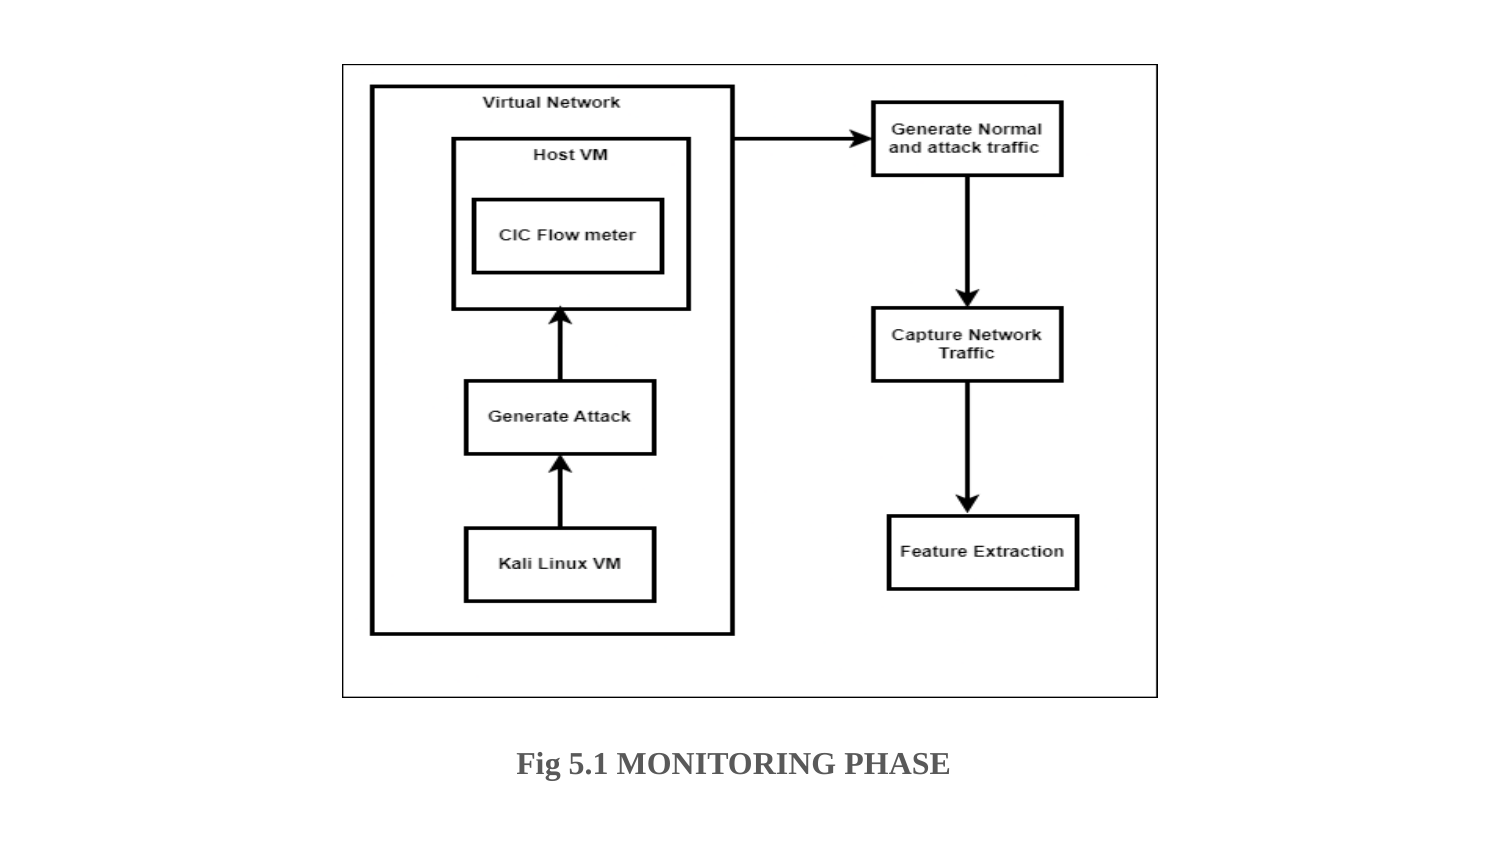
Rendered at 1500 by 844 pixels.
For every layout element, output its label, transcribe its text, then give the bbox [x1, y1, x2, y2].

list Fig 5.1 MONITORING PHASE [501, 712, 999, 812]
picture [342, 63, 1158, 699]
